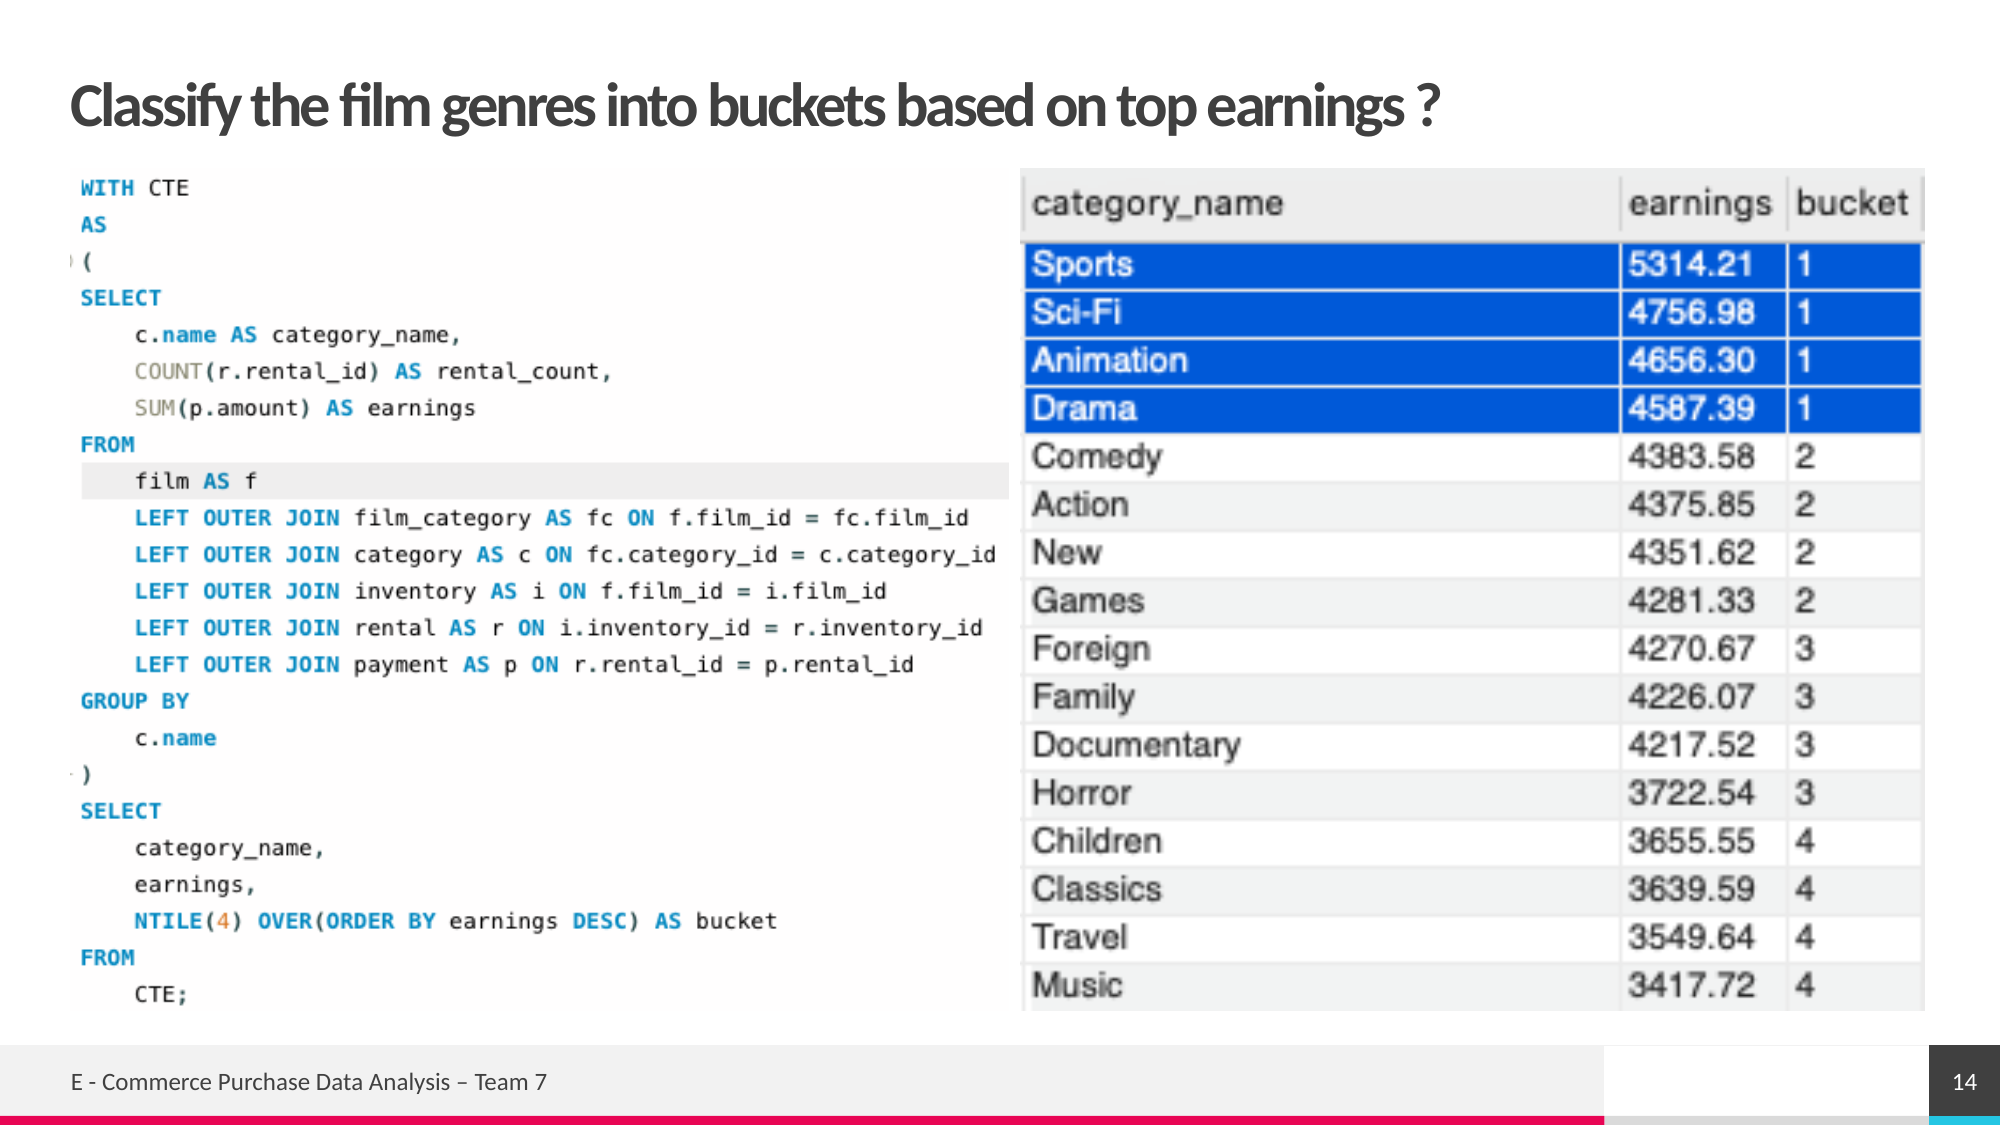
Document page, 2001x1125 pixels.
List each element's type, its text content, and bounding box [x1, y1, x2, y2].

picture [1020, 168, 1925, 1011]
title Classify the film genres into buckets based on top earnings ? [70, 70, 1930, 142]
footer E - Commerce Purchase Data Analysis – Team 7 [70, 1056, 1000, 1105]
slide_number 14 [1929, 1045, 2000, 1116]
picture [70, 168, 1009, 1011]
